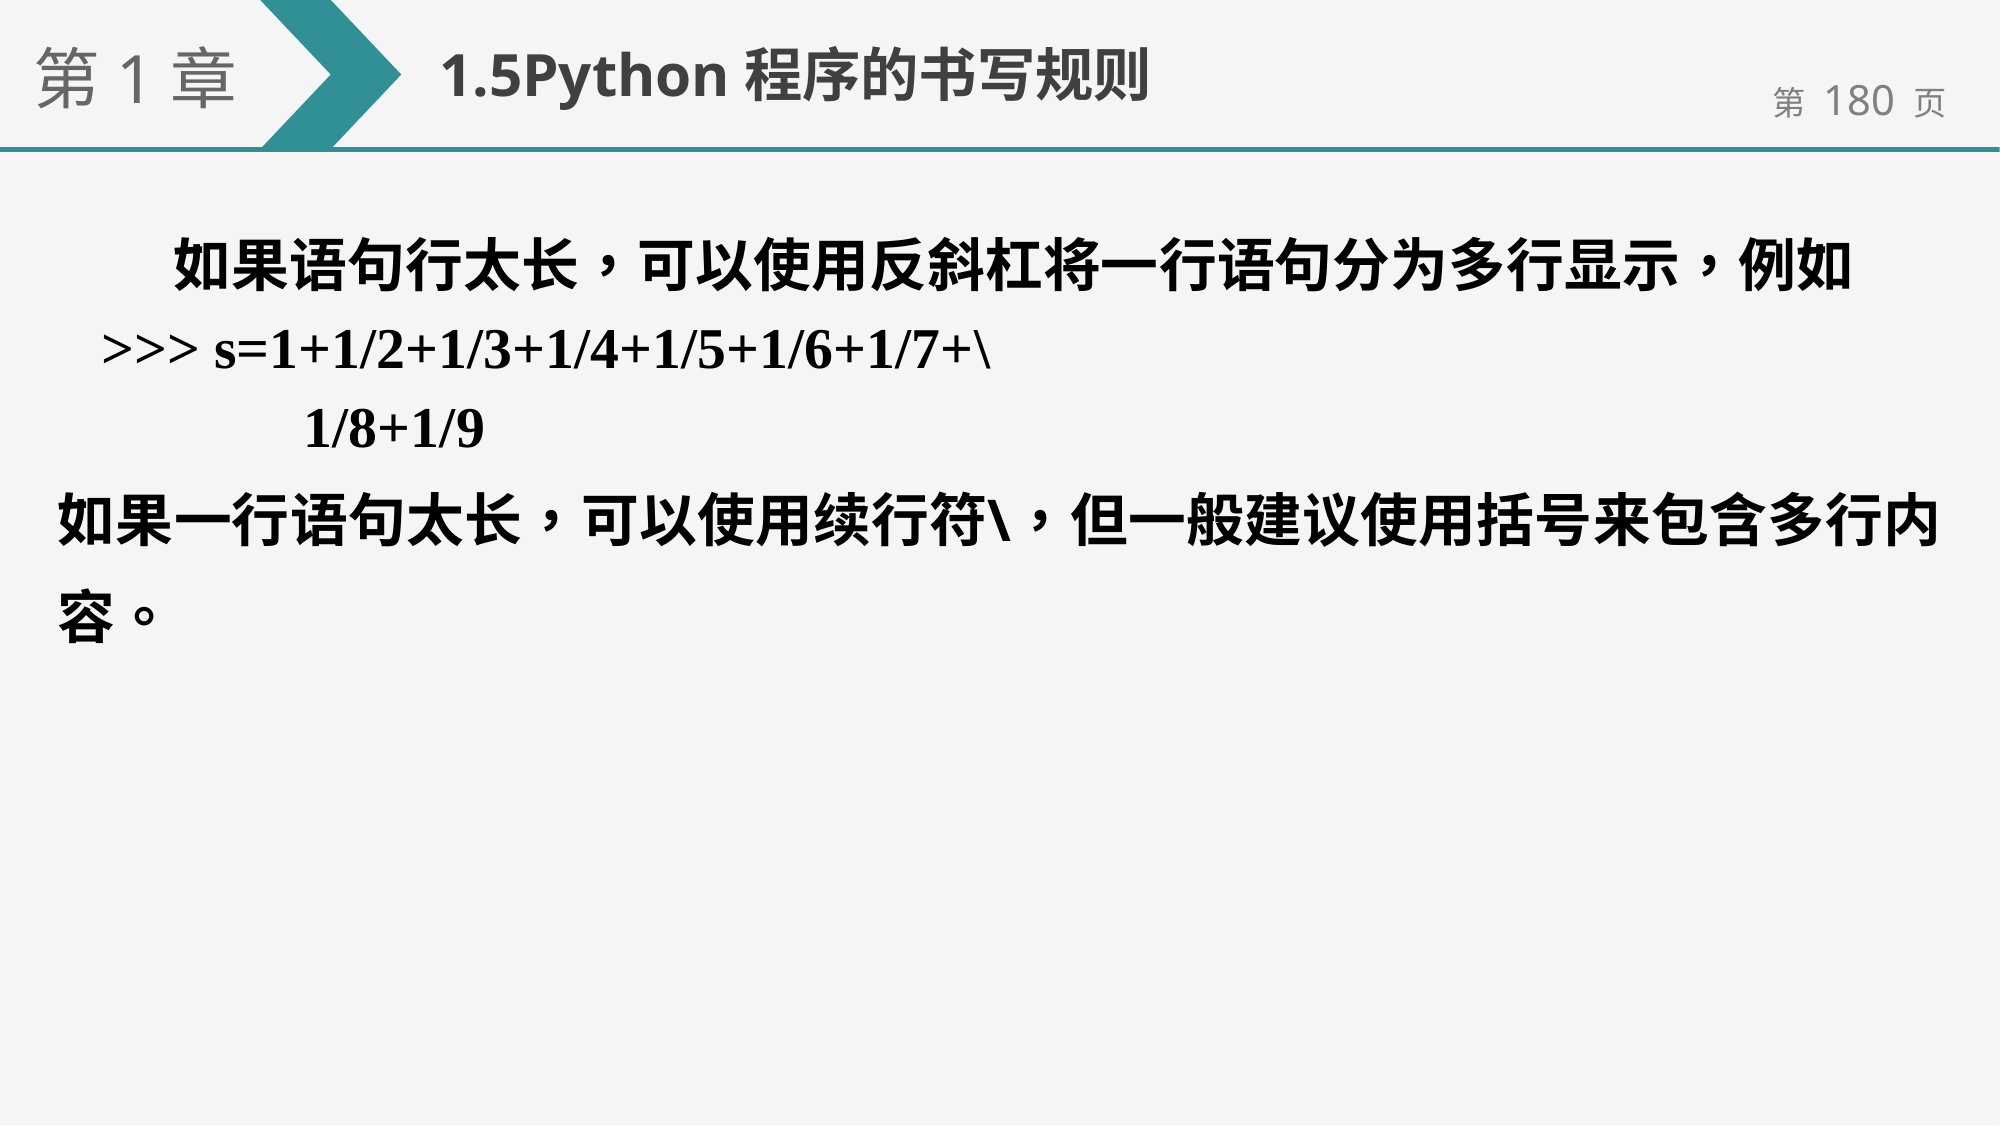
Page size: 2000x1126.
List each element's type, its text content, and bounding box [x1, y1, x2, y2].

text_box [57, 217, 1937, 861]
text_box [258, 0, 403, 148]
text_box 第1章 [19, 29, 253, 125]
text_box 1.5Python程序的书写规则 [424, 31, 1366, 116]
